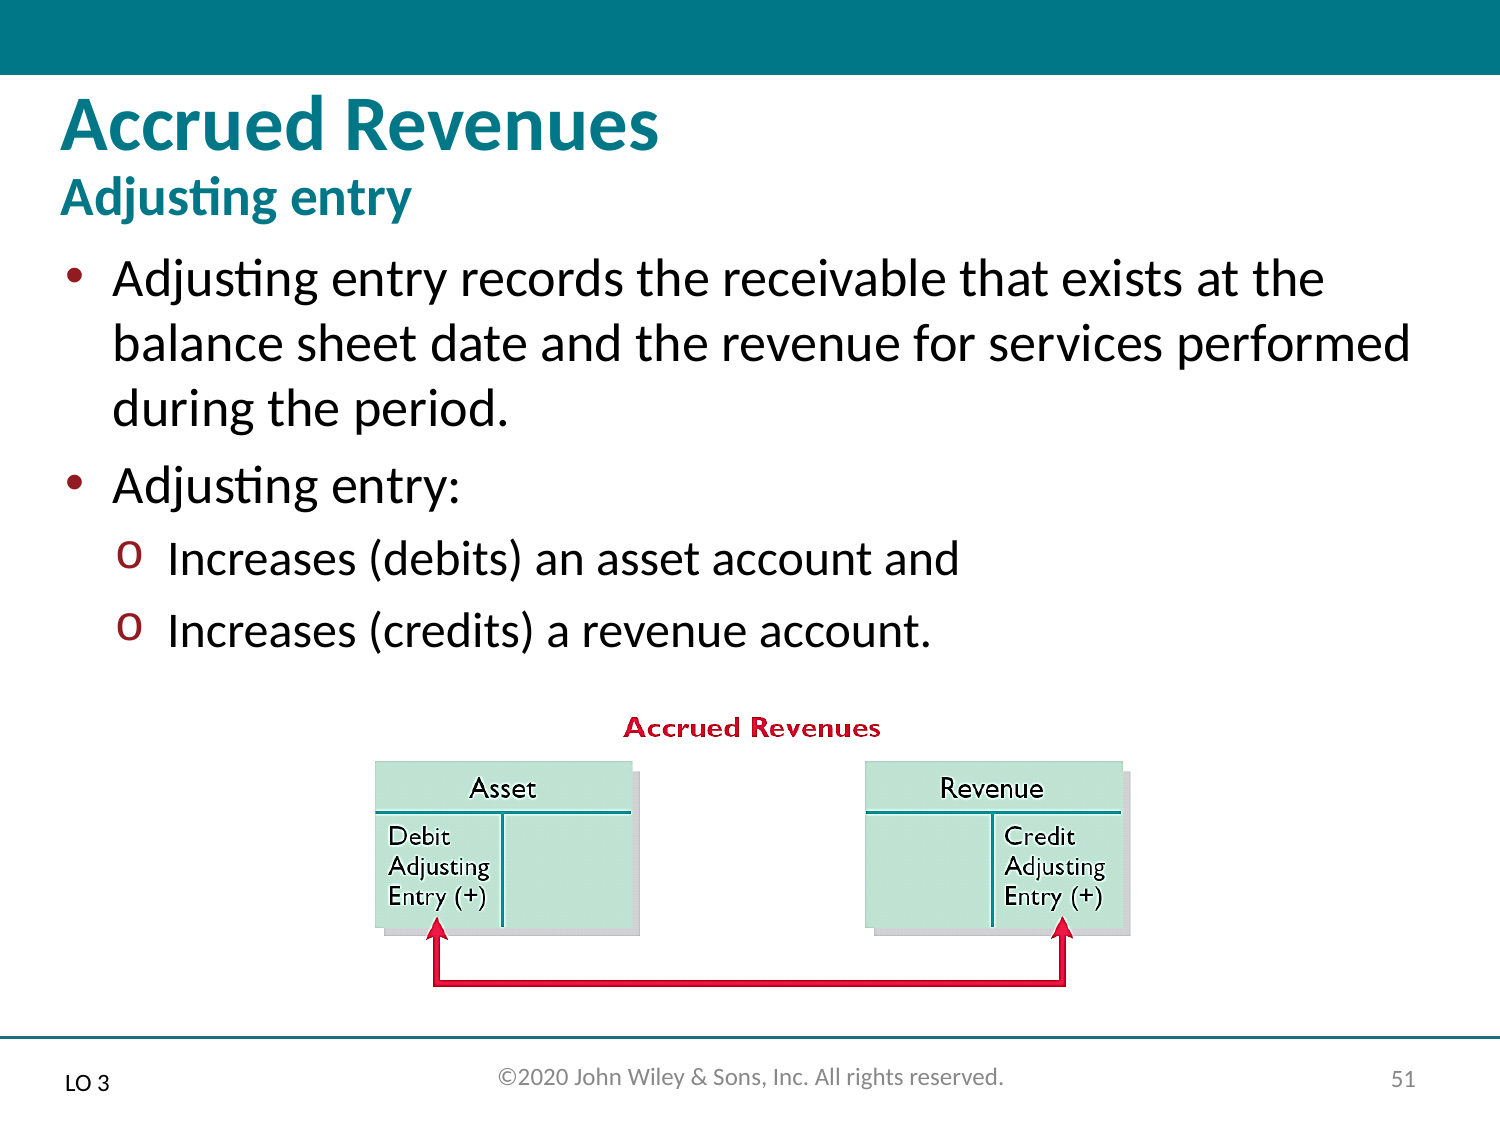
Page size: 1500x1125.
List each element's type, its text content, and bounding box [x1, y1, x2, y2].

list Adjusting entry records the receivable that exists at the balance sheet date and the revenue for services performed during the period. Adjusting entry: Increases (debits) an asset account and Increases (credits) a revenue account. [50, 234, 1447, 677]
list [352, 695, 1153, 1011]
title Accrued Revenues Adjusting entry [45, 75, 1447, 235]
list LO 3 [50, 1062, 150, 1113]
